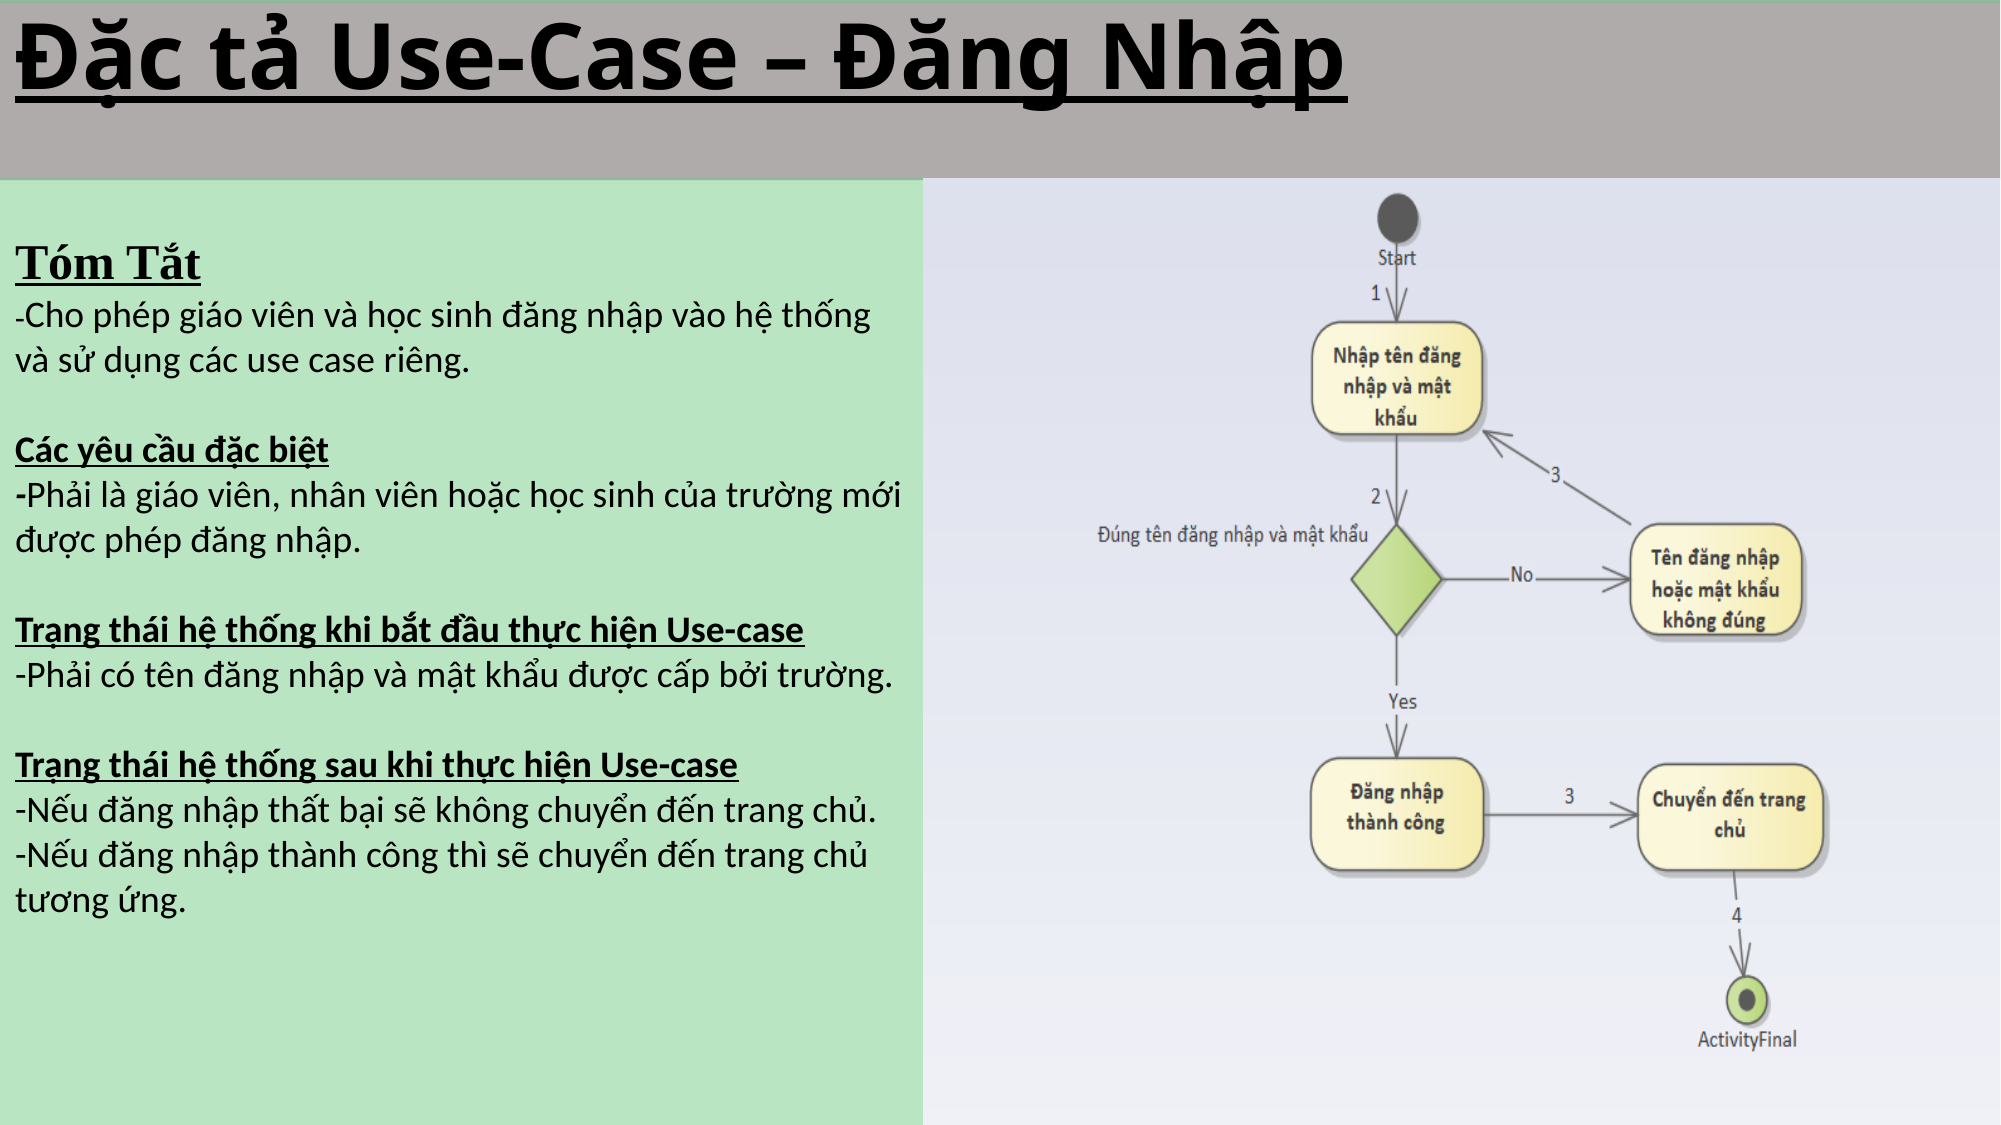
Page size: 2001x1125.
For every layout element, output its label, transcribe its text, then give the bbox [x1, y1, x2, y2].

picture [0, 0, 2001, 1125]
text_box Tóm Tắt -Cho phép giáo viên và học sinh đăng nhập vào hệ thống và sử dụng các use case riêng. Các yêu cầu đặc biệt -Phải là giáo viên, nhân viên hoặc học sinh của trường mới được phép đăng nhập. Trạng thái hệ thống khi bắt đầu thực hiện Use-case -Phải có tên đăng nhập và mật khẩu được cấp bởi trường. Trạng thái hệ thống sau khi thực hiện Use-case -Nếu đăng nhập thất bại sẽ không chuyển đến trang chủ. -Nếu đăng nhập thành công thì sẽ chuyển đến trang chủ tương ứng. [0, 217, 923, 1086]
text_box Đặc tả Use-Case – Đăng Nhập [0, 2, 2000, 179]
